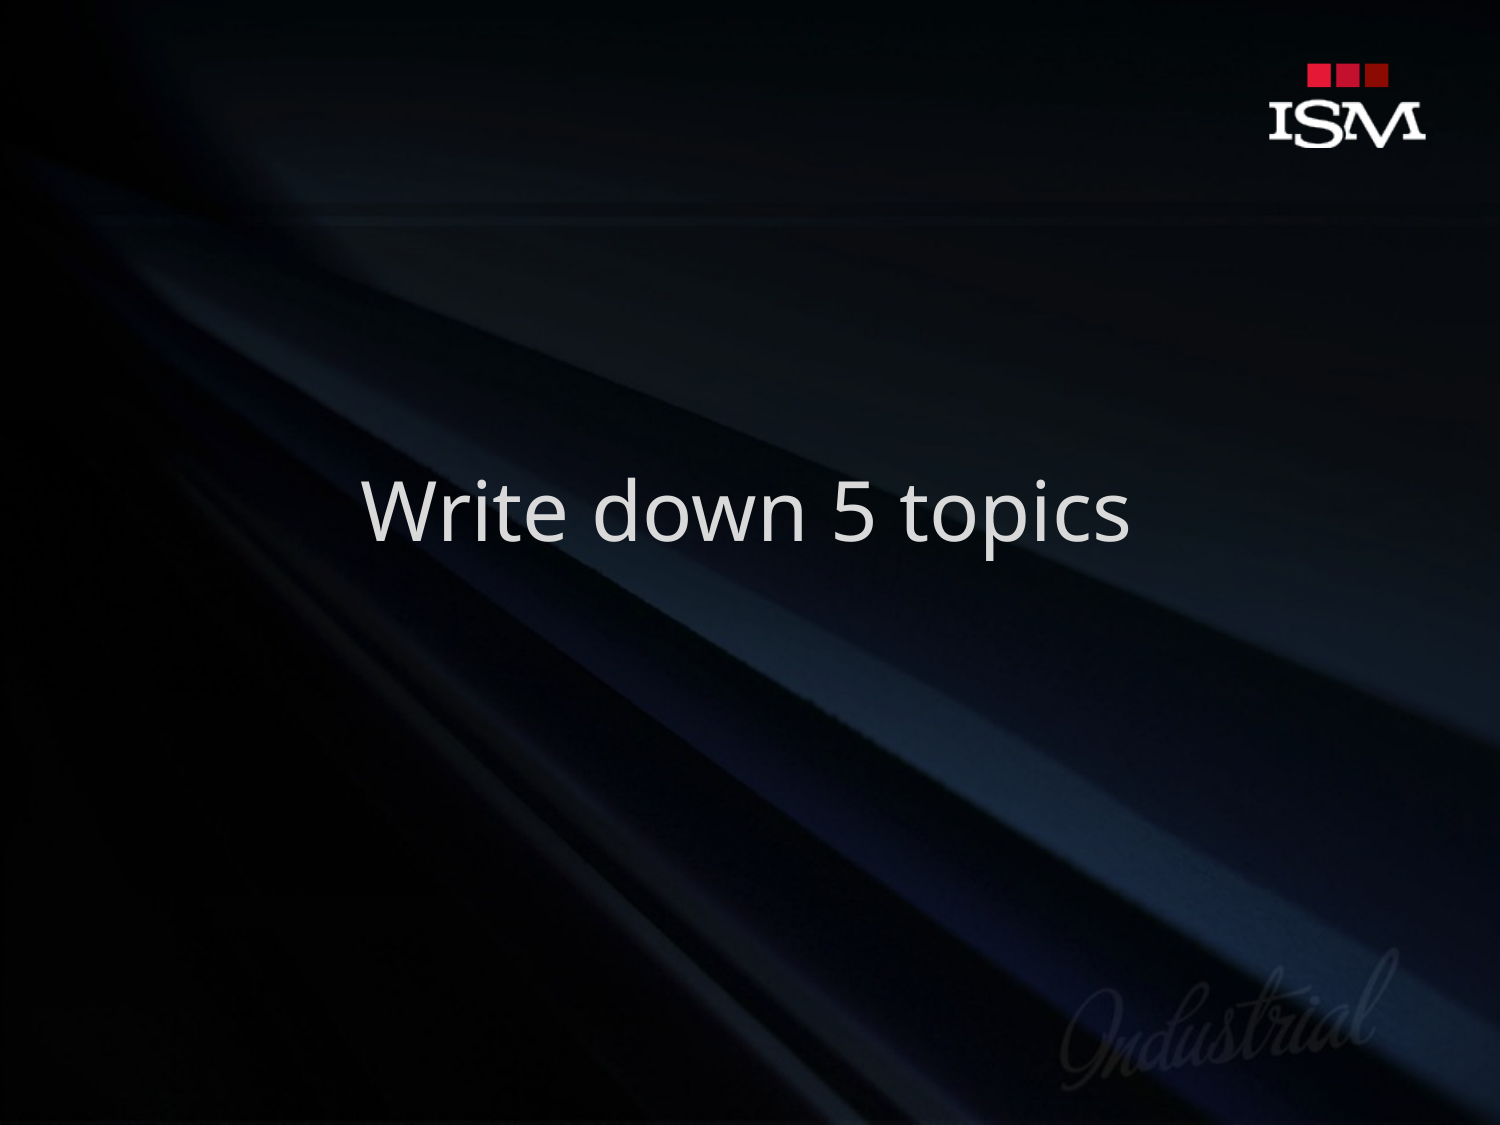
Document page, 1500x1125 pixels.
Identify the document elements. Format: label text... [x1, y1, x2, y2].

list Write down 5 topics [99, 189, 1394, 959]
picture [0, 0, 1500, 1125]
